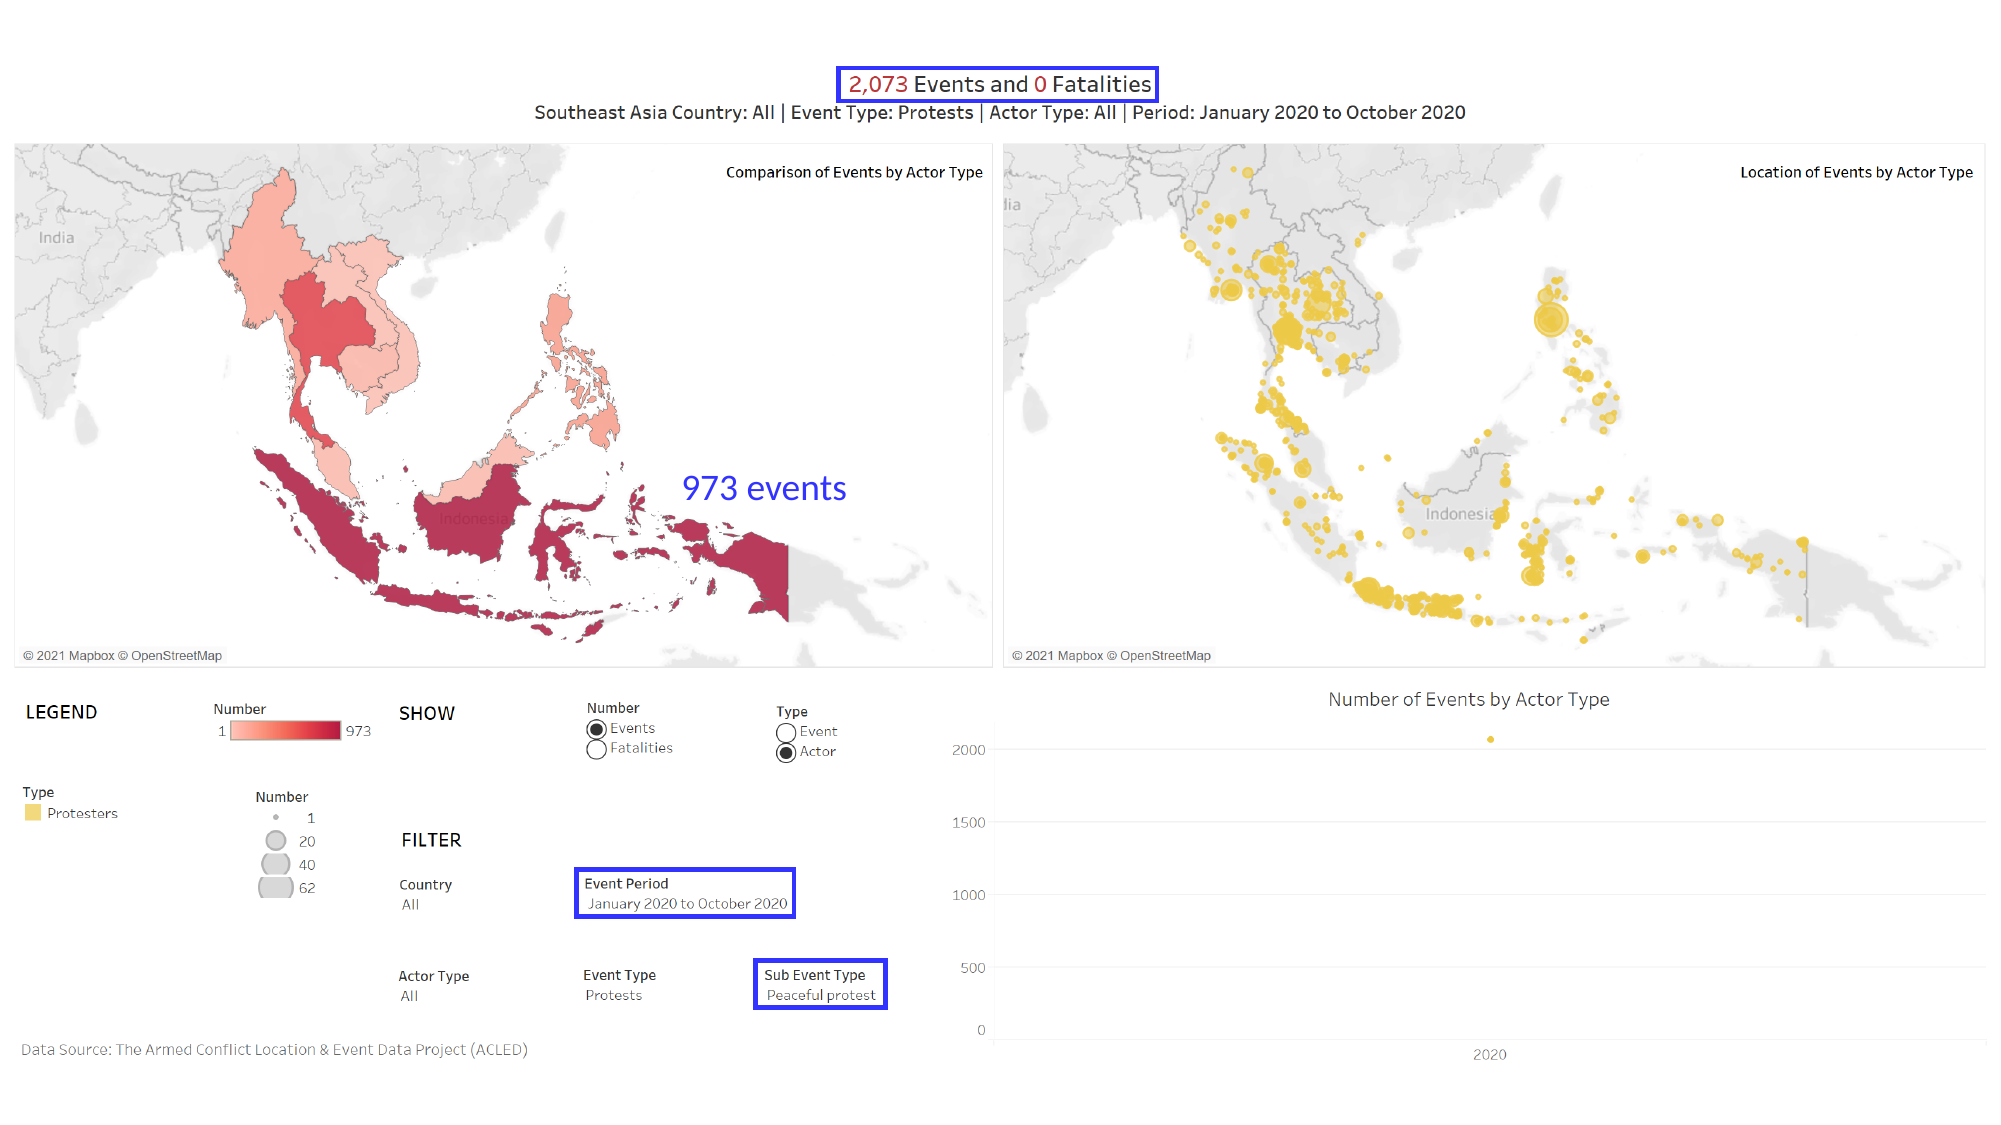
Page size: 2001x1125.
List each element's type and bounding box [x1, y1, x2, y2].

text_box [0, 46, 2000, 1078]
